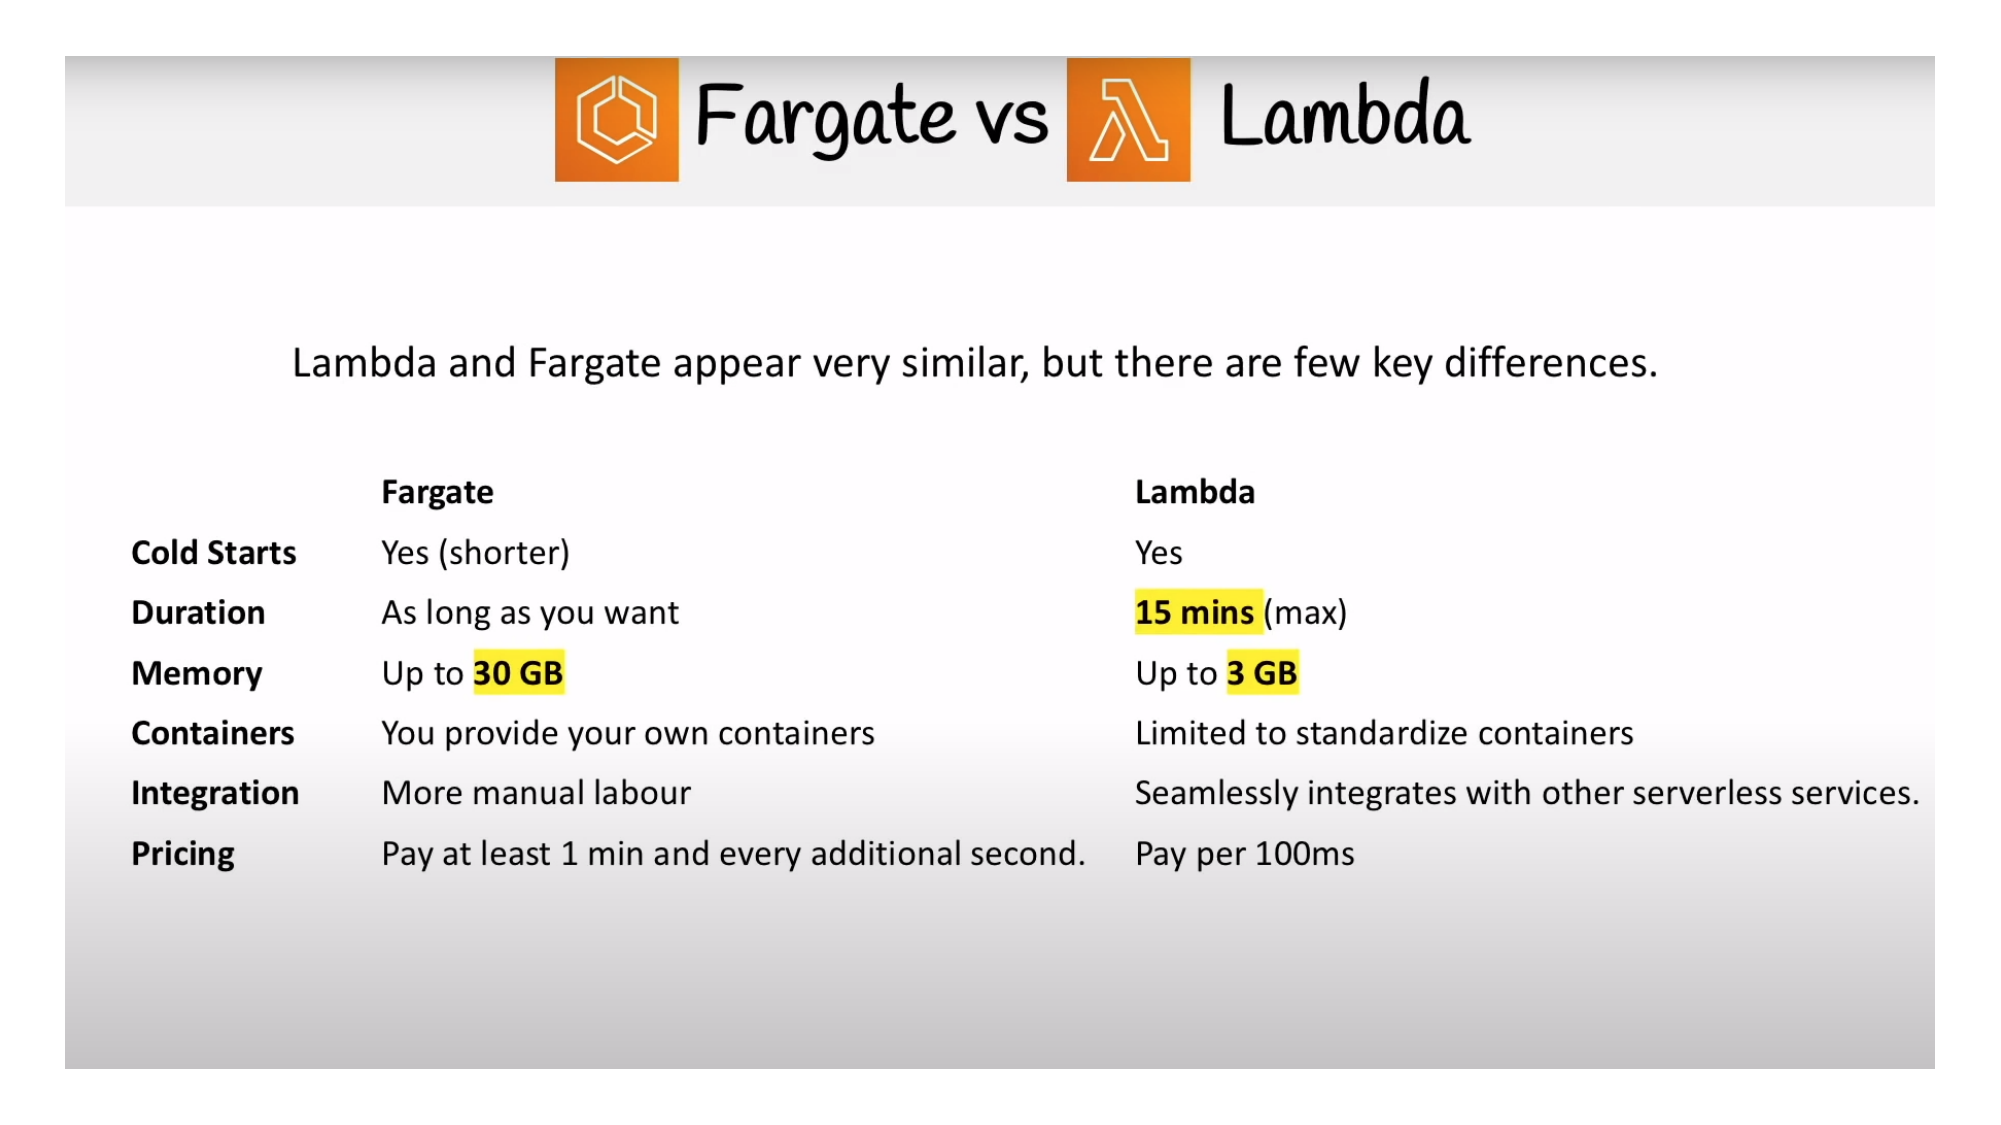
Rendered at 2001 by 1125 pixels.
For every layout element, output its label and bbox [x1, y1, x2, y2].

picture [65, 56, 1935, 1069]
